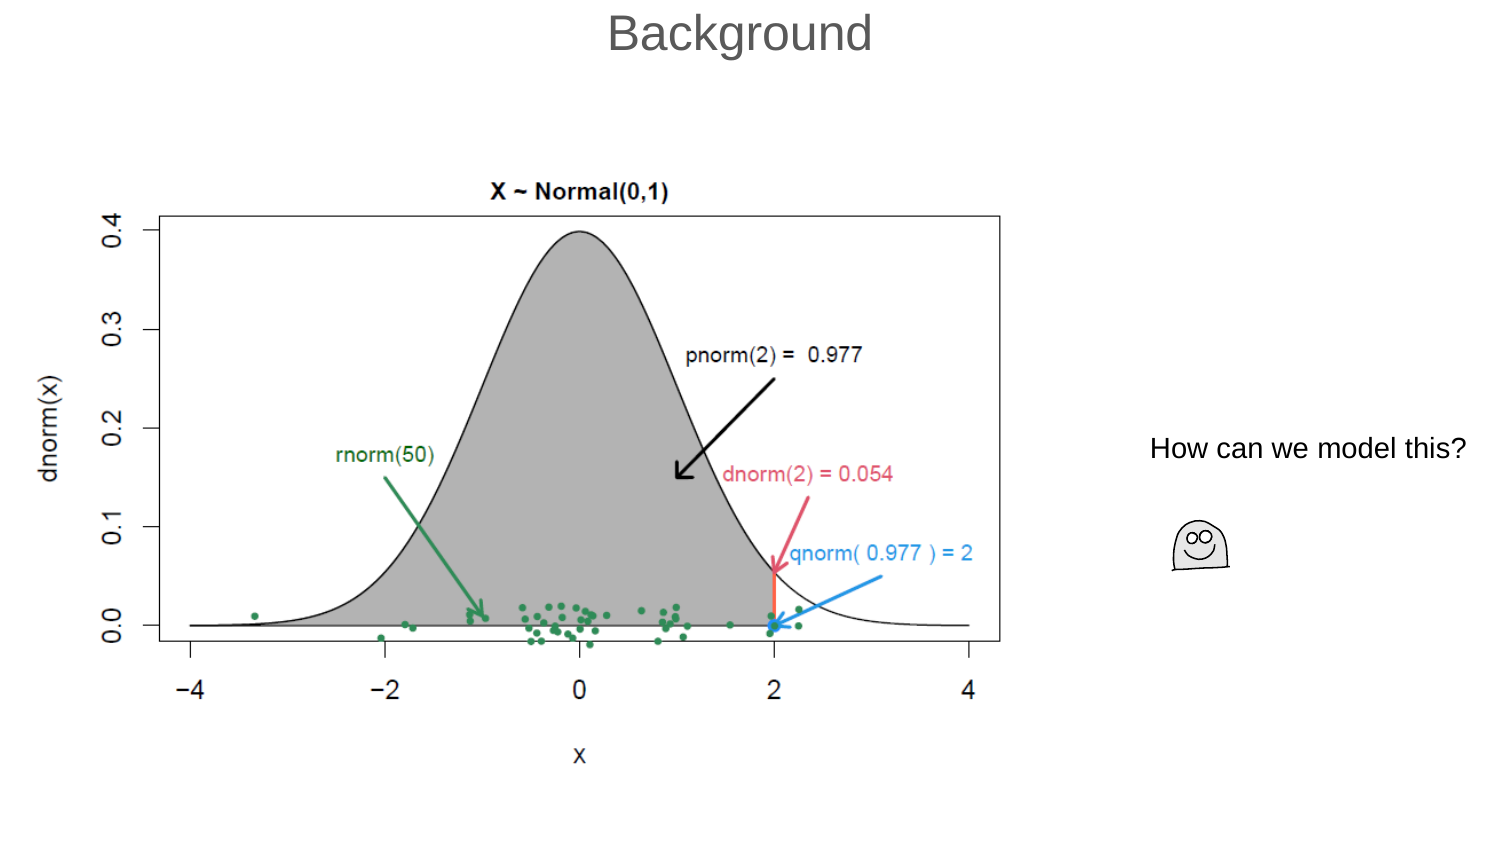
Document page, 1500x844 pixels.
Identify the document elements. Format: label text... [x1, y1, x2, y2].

text_box How can we model this? [1135, 421, 1500, 472]
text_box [1171, 520, 1231, 571]
text_box Background [591, 0, 909, 68]
picture [1, 132, 1069, 816]
